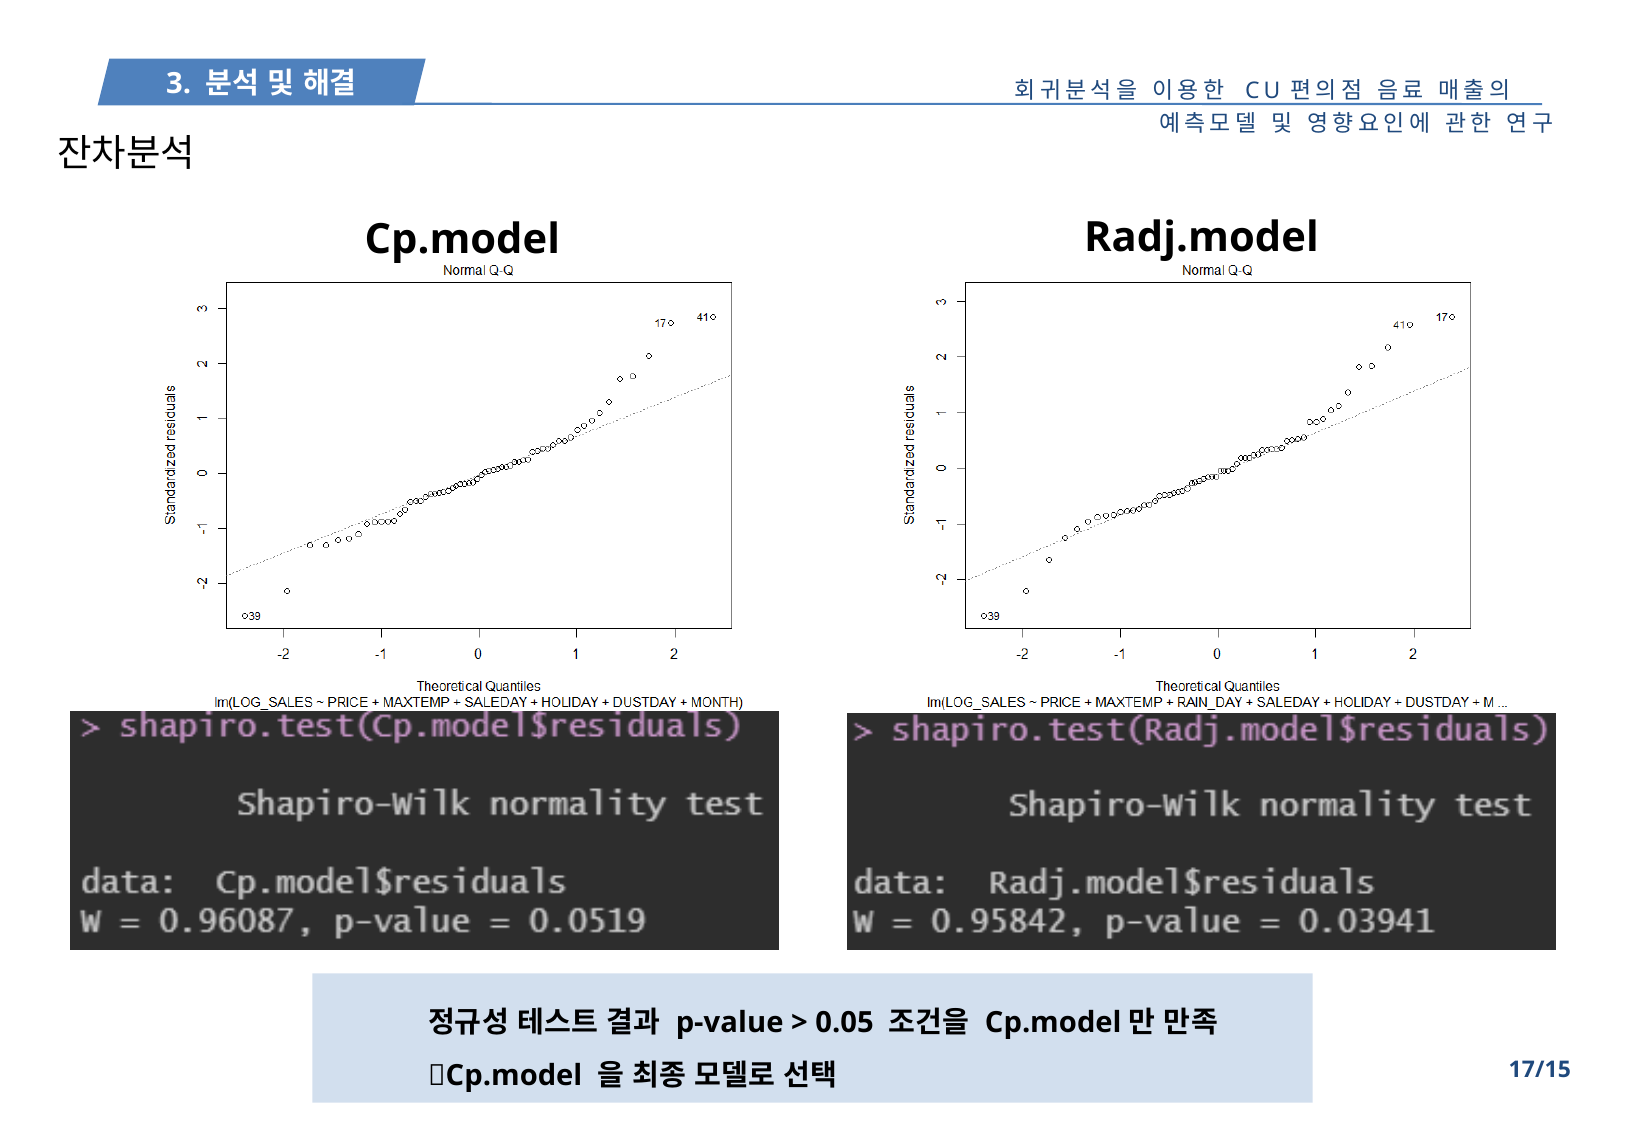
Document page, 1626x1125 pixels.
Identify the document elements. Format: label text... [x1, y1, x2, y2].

picture [846, 182, 1556, 951]
picture [69, 182, 782, 951]
text_box [310, 971, 1315, 1105]
text_box 정규성 테스트 결과 p-value > 0.05 조건을 Cp.model만 만족 Cp.model 을 최종 모델로 선택 [413, 978, 1233, 1098]
text_box 잔차분석 [42, 122, 664, 182]
